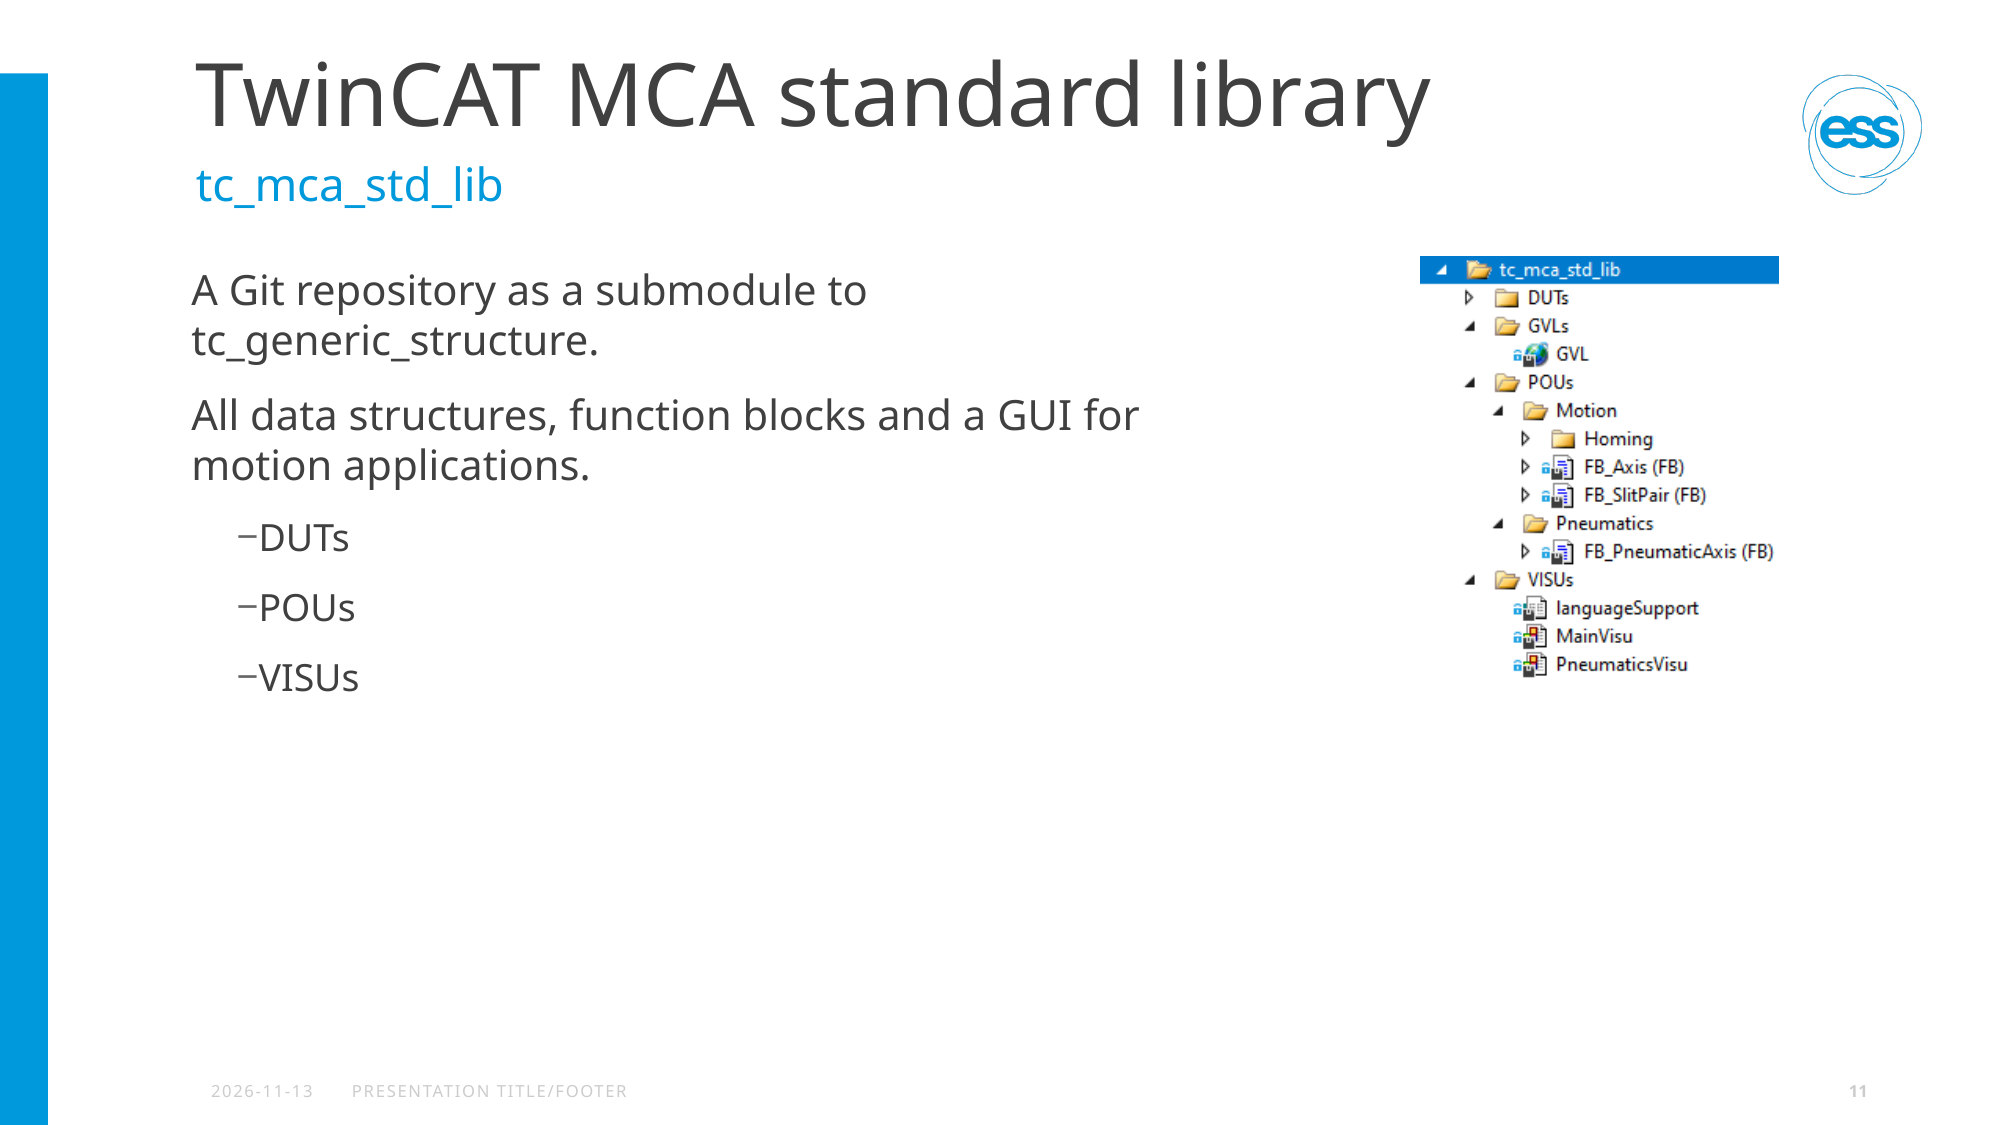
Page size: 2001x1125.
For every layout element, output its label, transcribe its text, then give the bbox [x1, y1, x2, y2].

title TwinCAT MCA standard library [181, 43, 1717, 152]
footer PRESENTATION TITLE/FOOTER [336, 1062, 1046, 1123]
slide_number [196, 1062, 333, 1123]
list A Git repository as a submodule to tc_generic_structure. All data structures, function blocks and a GUI for motion applications. DUTs POUs VISUs [179, 256, 1274, 1039]
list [1420, 256, 1779, 679]
list tc_mca_std_lib [181, 152, 1717, 236]
slide_number 11 [1432, 1062, 1883, 1123]
